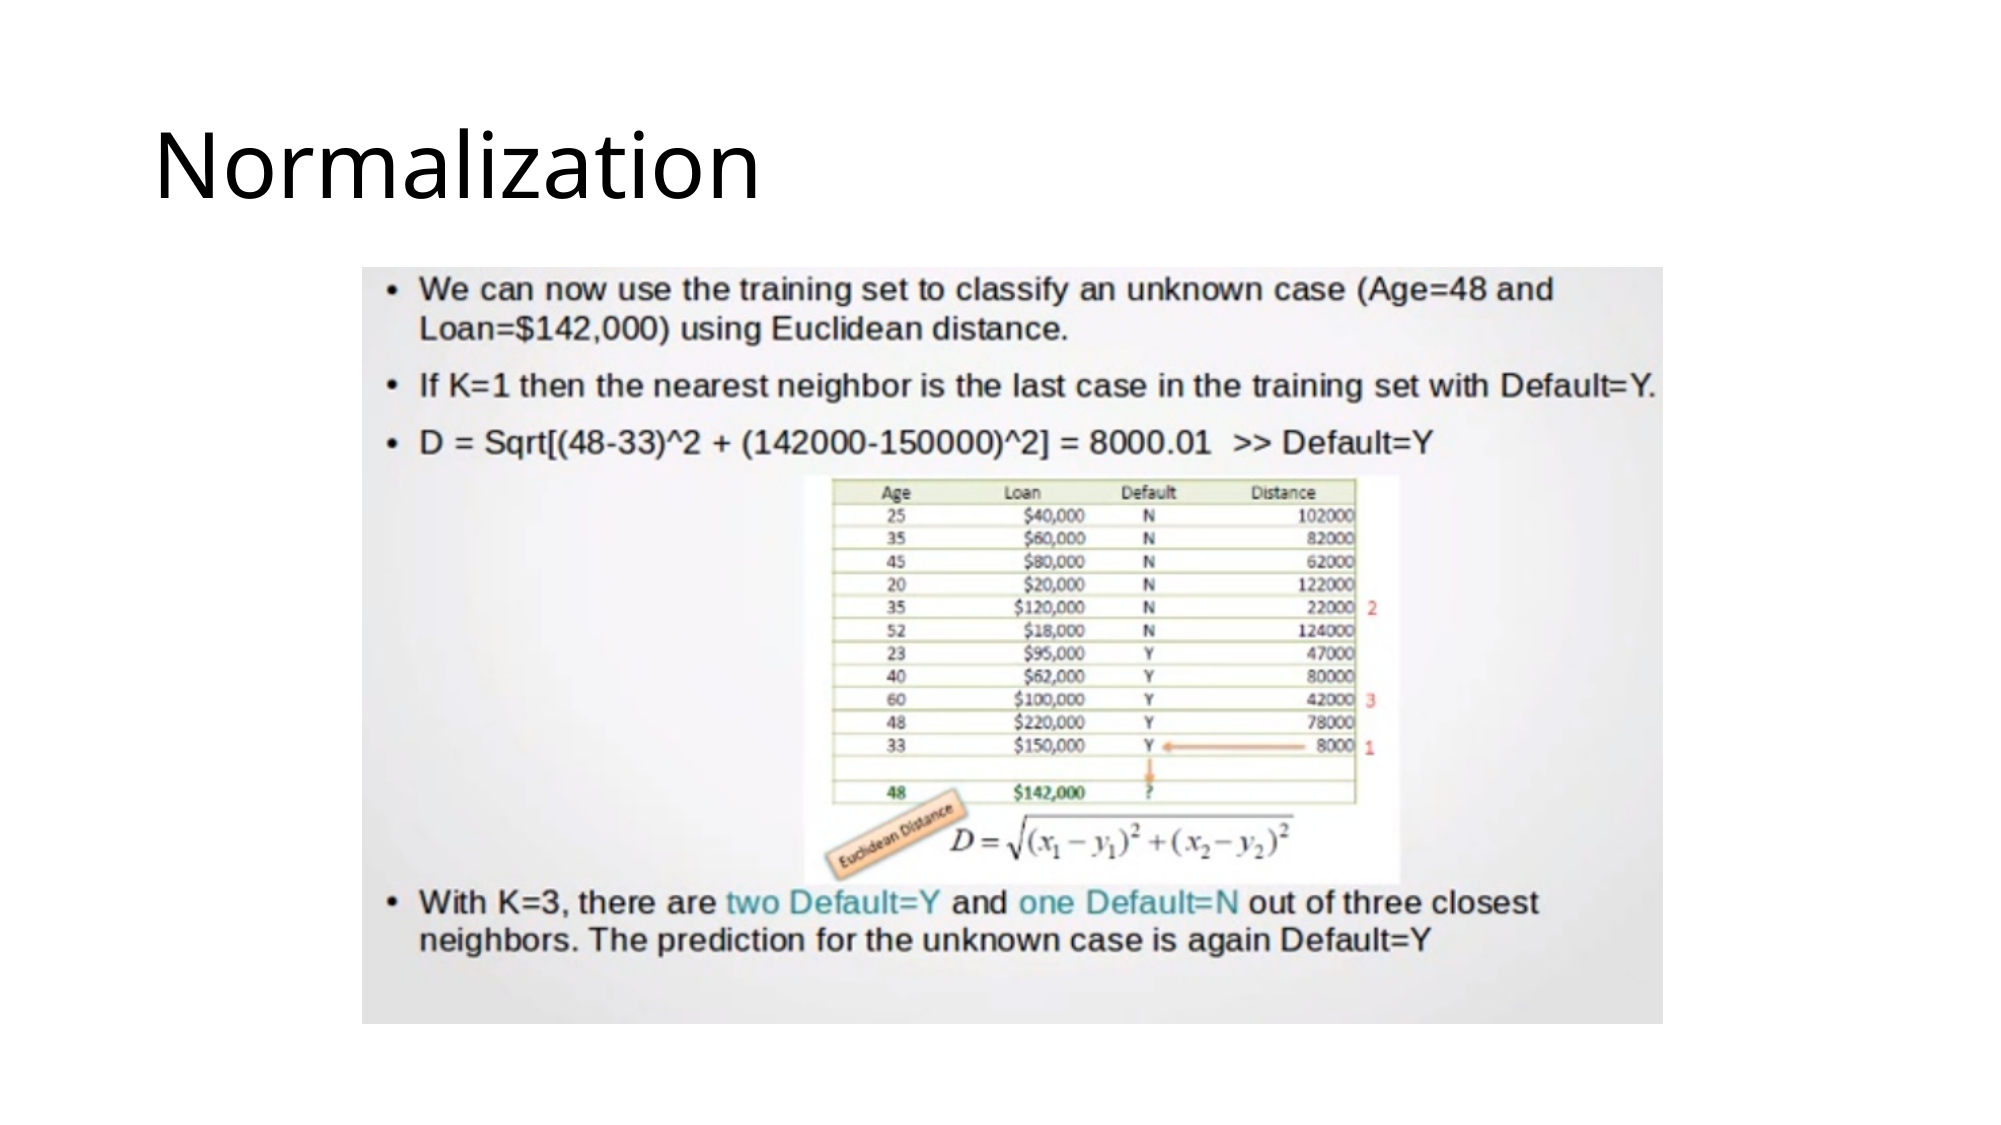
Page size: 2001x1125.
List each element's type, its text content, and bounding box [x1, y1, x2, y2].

title Normalization [137, 59, 1863, 278]
picture [362, 267, 1664, 1024]
